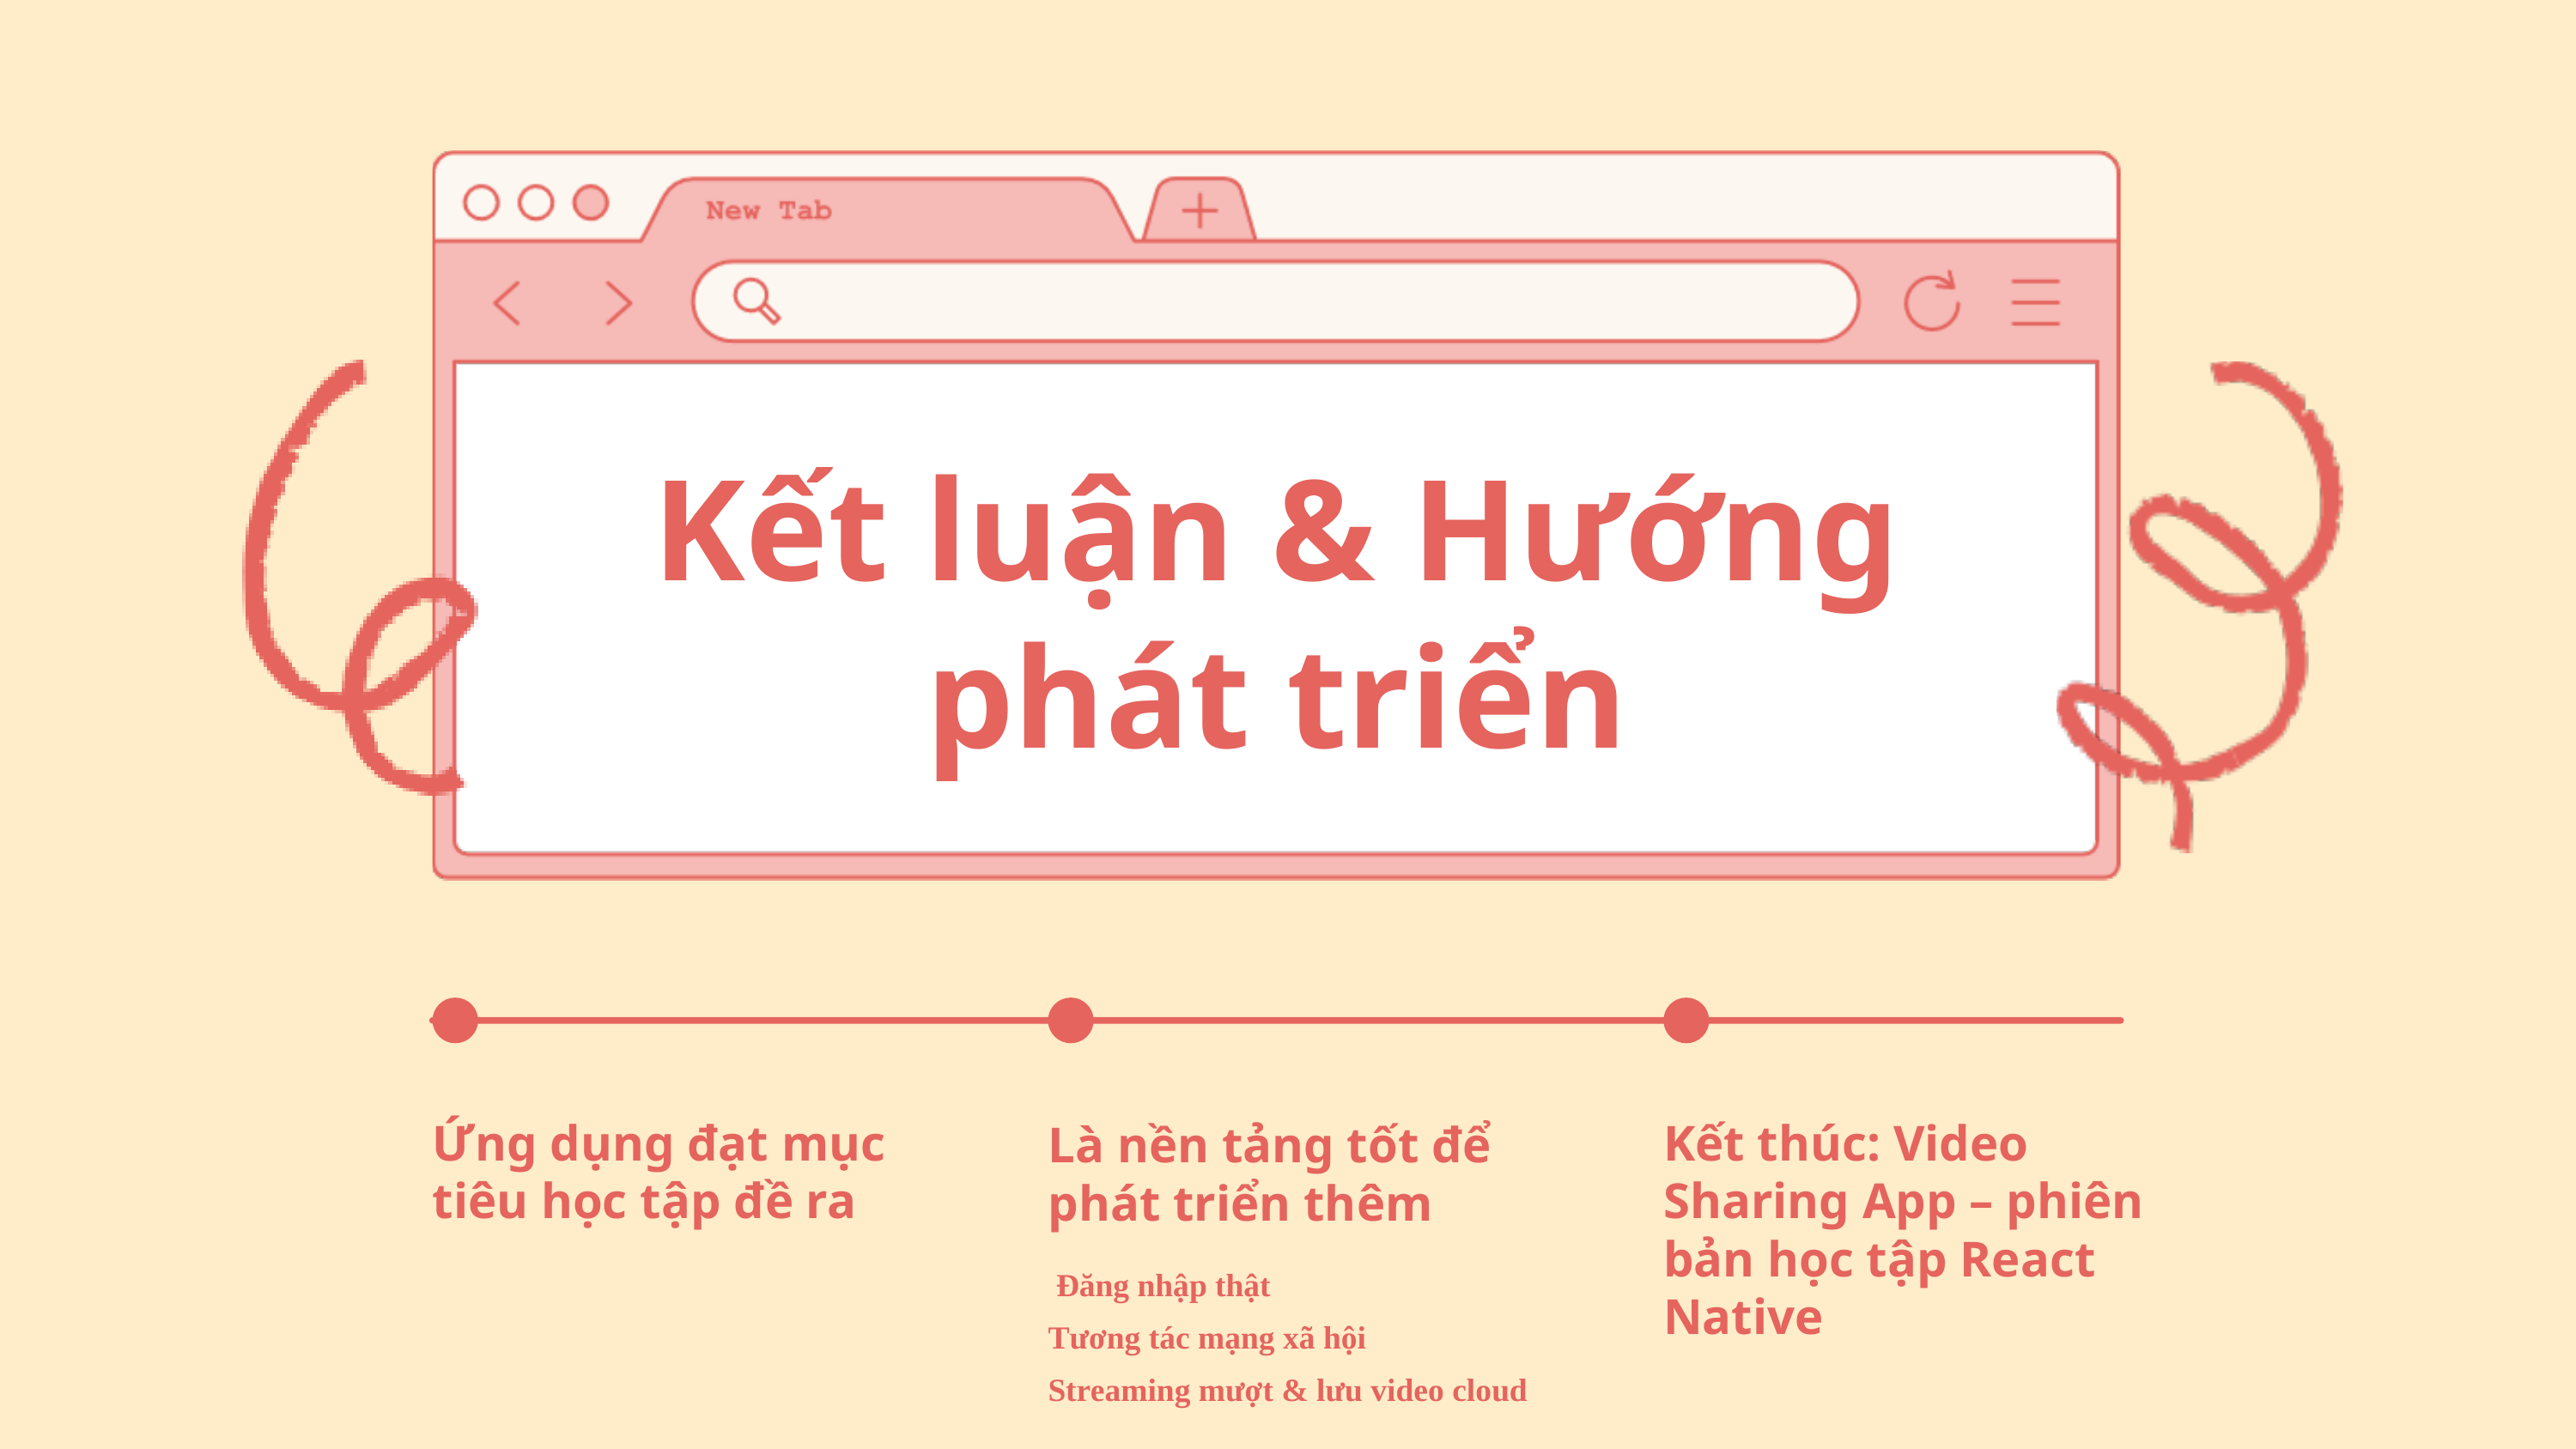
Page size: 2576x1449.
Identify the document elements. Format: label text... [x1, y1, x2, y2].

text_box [1663, 997, 1710, 1044]
text_box [242, 360, 427, 796]
text_box [2127, 361, 2343, 853]
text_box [432, 150, 2121, 882]
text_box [1048, 1114, 1589, 1403]
text_box Kết thúc: Video Sharing App – phiên bản học tập React Native [1663, 1113, 2227, 1344]
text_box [432, 997, 479, 1044]
text_box Ứng dụng đạt mục tiêu học tập đề ra [432, 1113, 955, 1228]
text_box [1048, 997, 1094, 1044]
